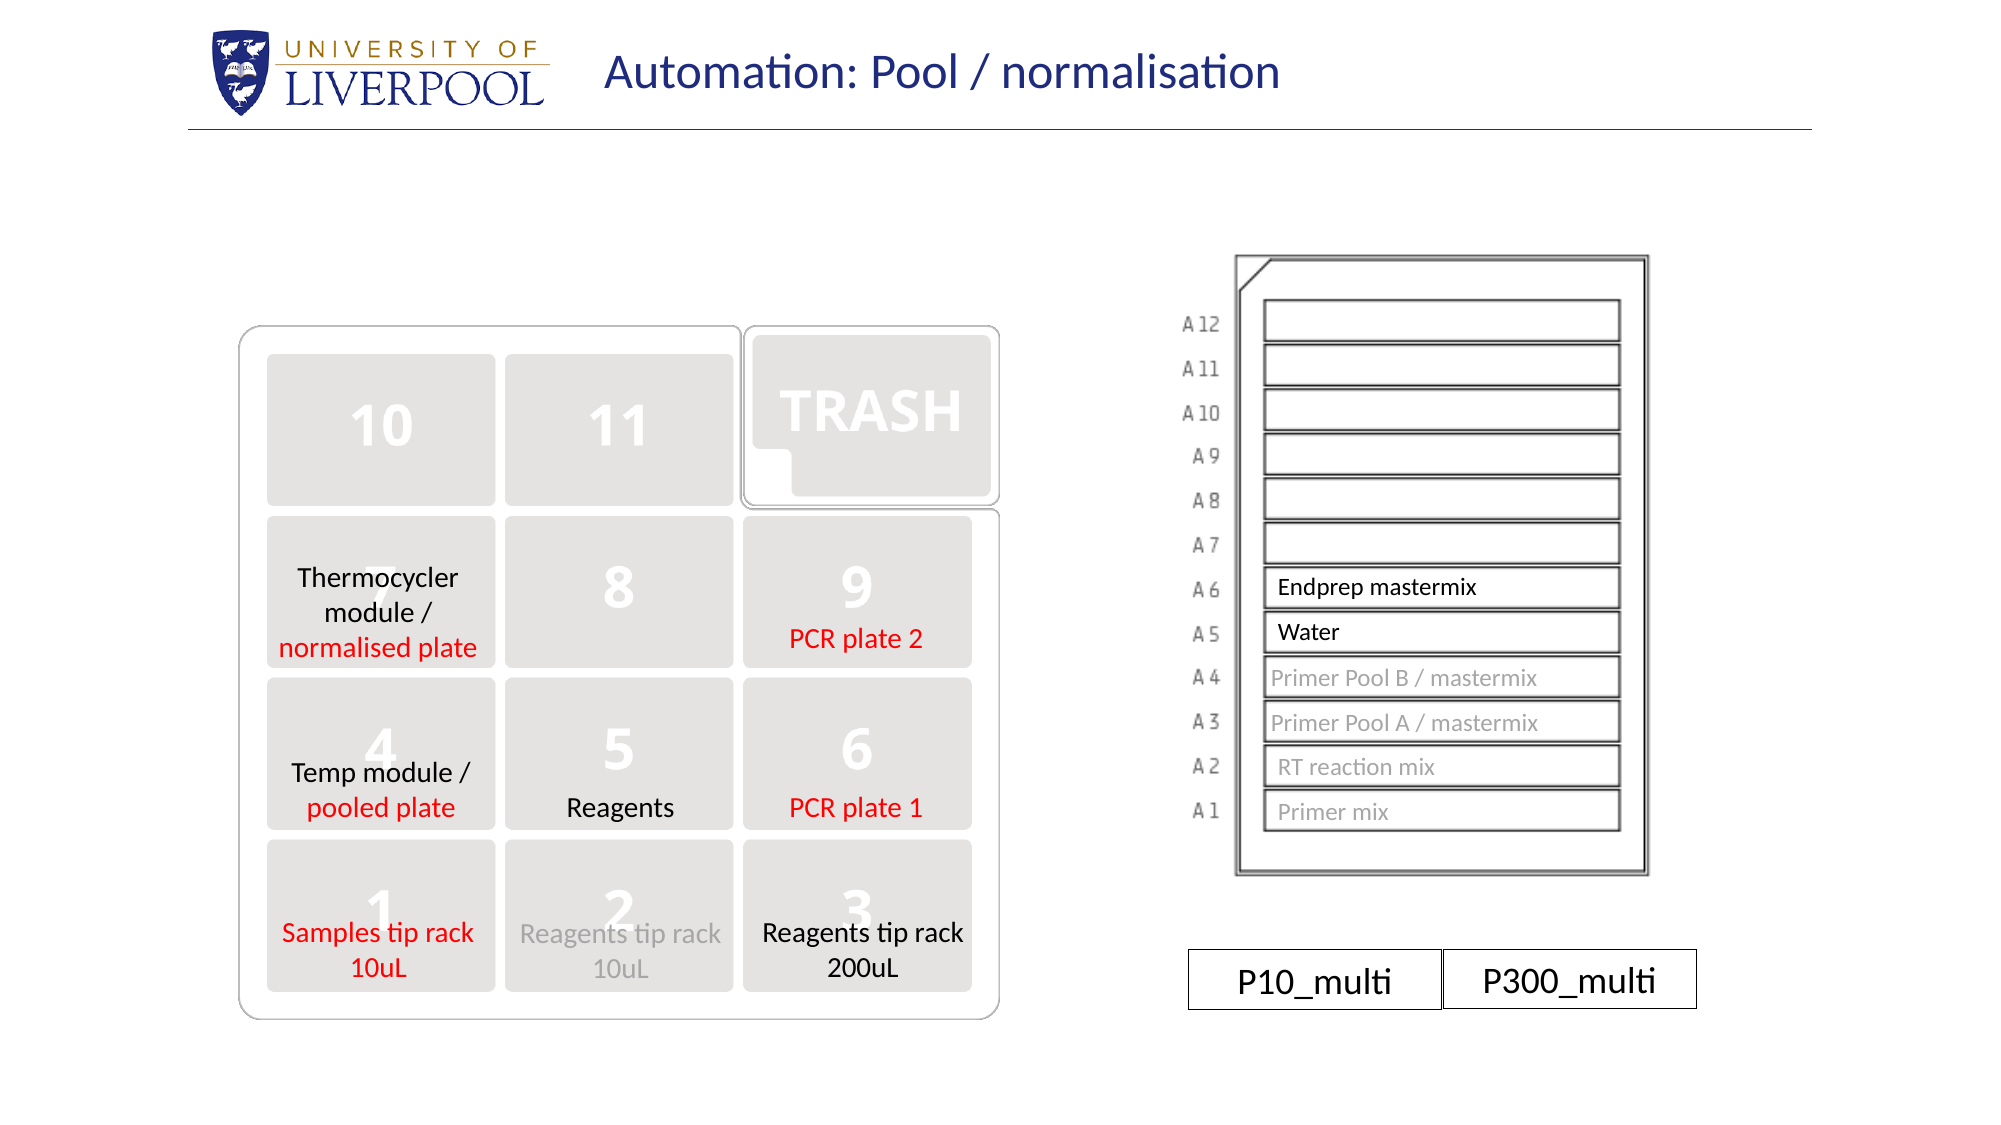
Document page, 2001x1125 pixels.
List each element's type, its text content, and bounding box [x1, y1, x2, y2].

picture [238, 325, 1001, 1020]
text_box P300_multi [1443, 949, 1697, 1009]
text_box Automation: Pool / normalisation [589, 30, 1788, 106]
picture [212, 30, 550, 116]
picture [1144, 231, 1702, 916]
text_box P10_multi [1188, 949, 1442, 1010]
